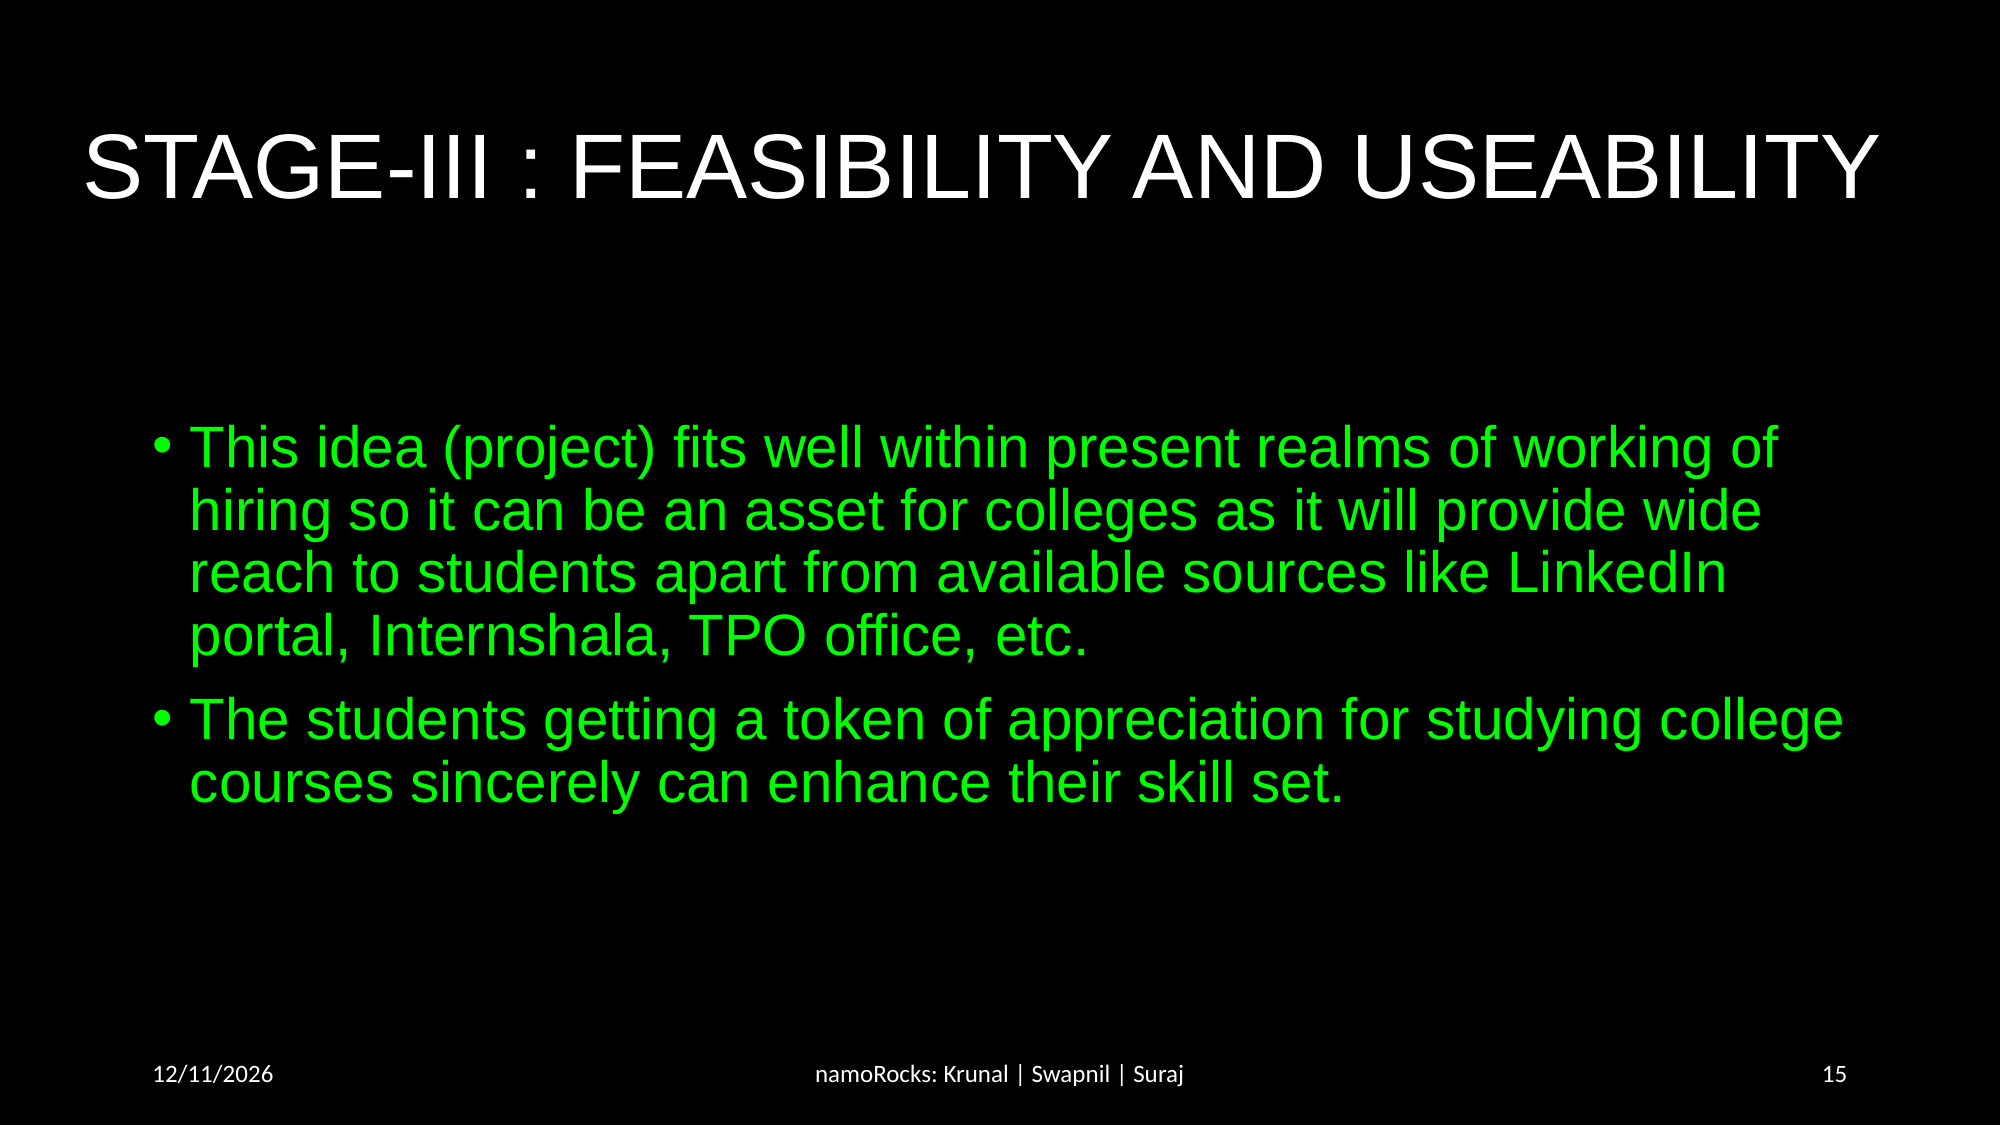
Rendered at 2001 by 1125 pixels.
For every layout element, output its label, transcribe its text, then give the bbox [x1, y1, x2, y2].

slide_number 15 [1412, 1042, 1863, 1103]
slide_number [137, 1042, 588, 1103]
list This idea (project) fits well within present realms of working of hiring so it can be an asset for colleges as it will provide wide reach to students apart from available sources like LinkedIn portal, Internshala, TPO office, etc. The students getting a token of appreciation for studying college courses sincerely can enhance their skill set. [137, 409, 1863, 868]
title STAGE-III : FEASIBILITY AND USEABILITY [67, 59, 1961, 278]
footer namoRocks: Krunal | Swapnil | Suraj [662, 1042, 1338, 1103]
